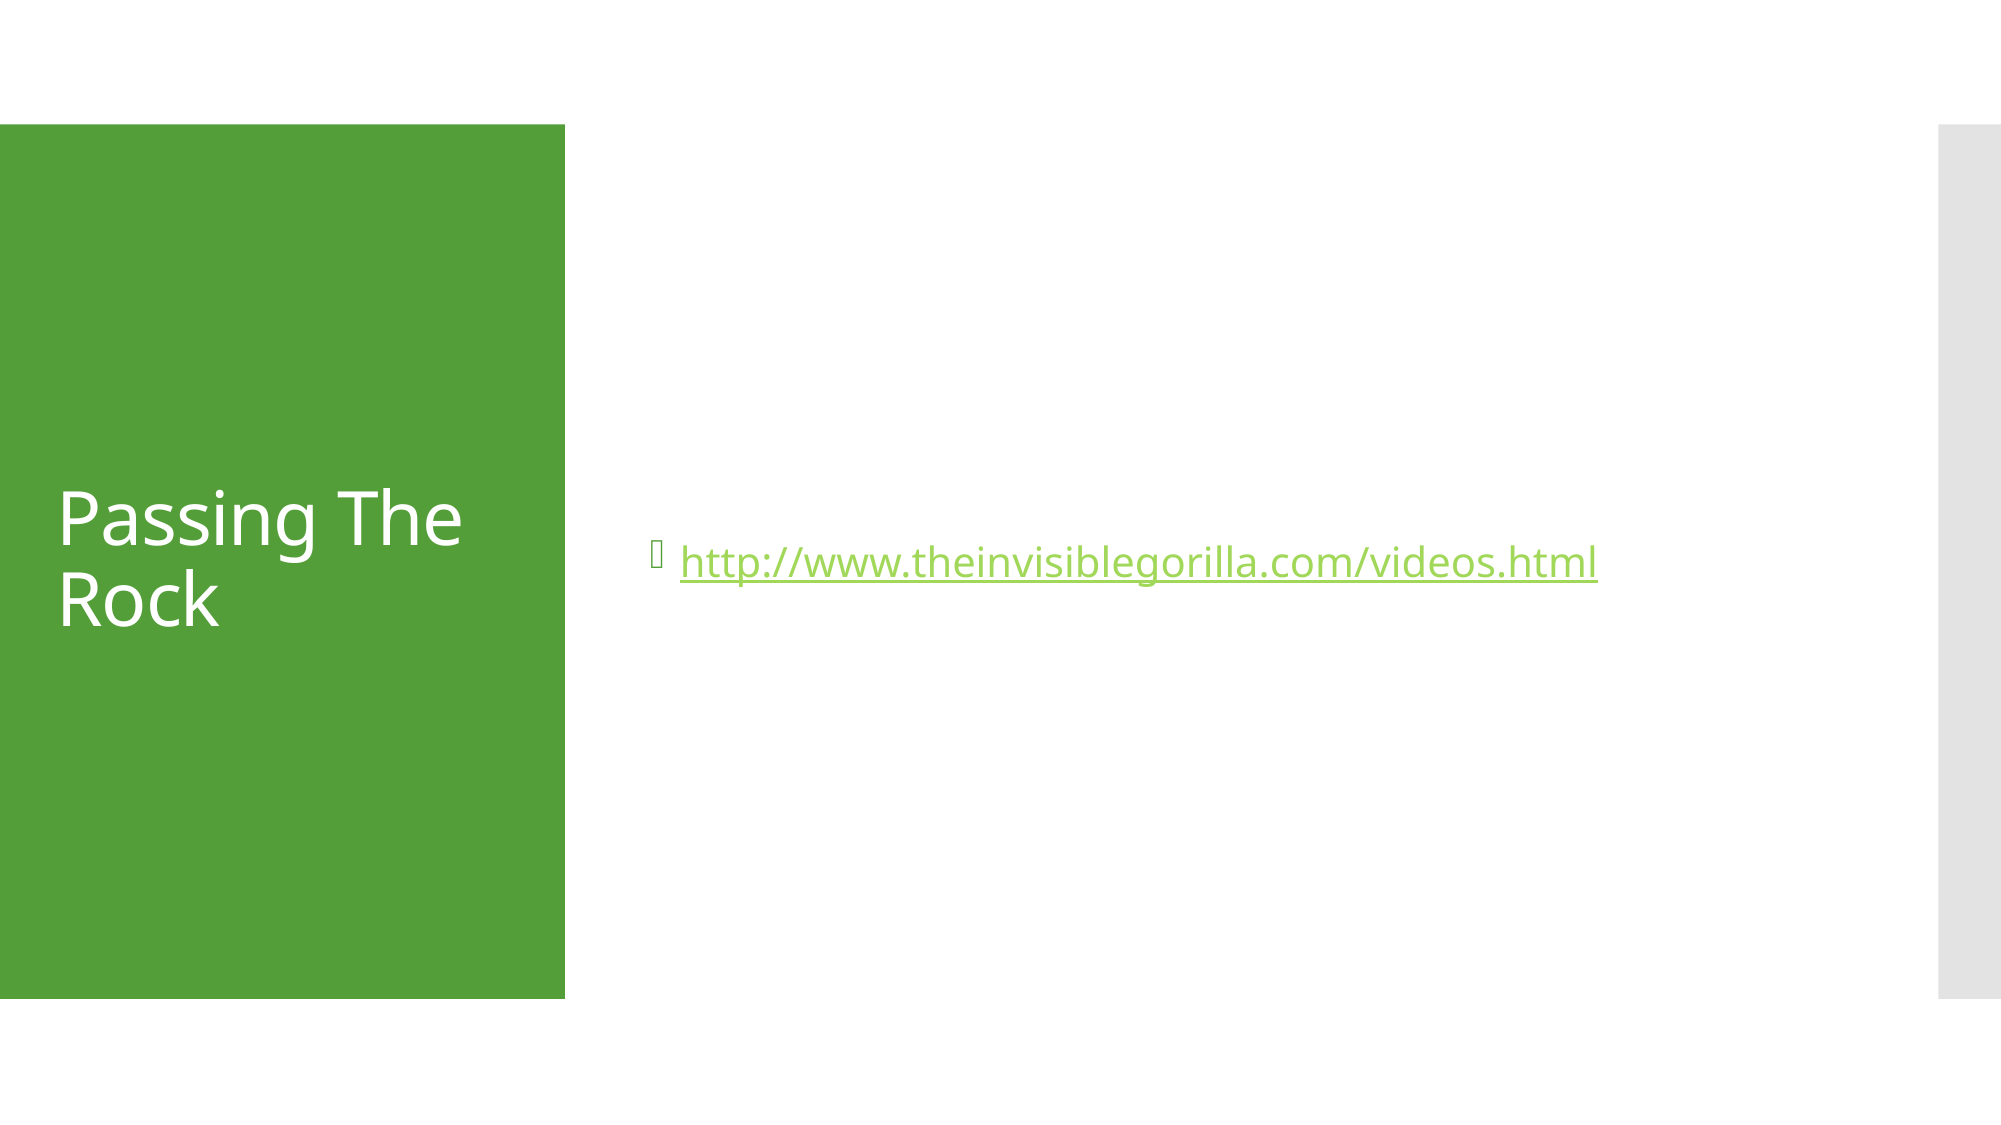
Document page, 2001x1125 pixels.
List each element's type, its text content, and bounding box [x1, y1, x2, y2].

list http://www.theinvisiblegorilla.com/videos.html [634, 141, 1835, 982]
title Passing The Rock [41, 184, 525, 940]
